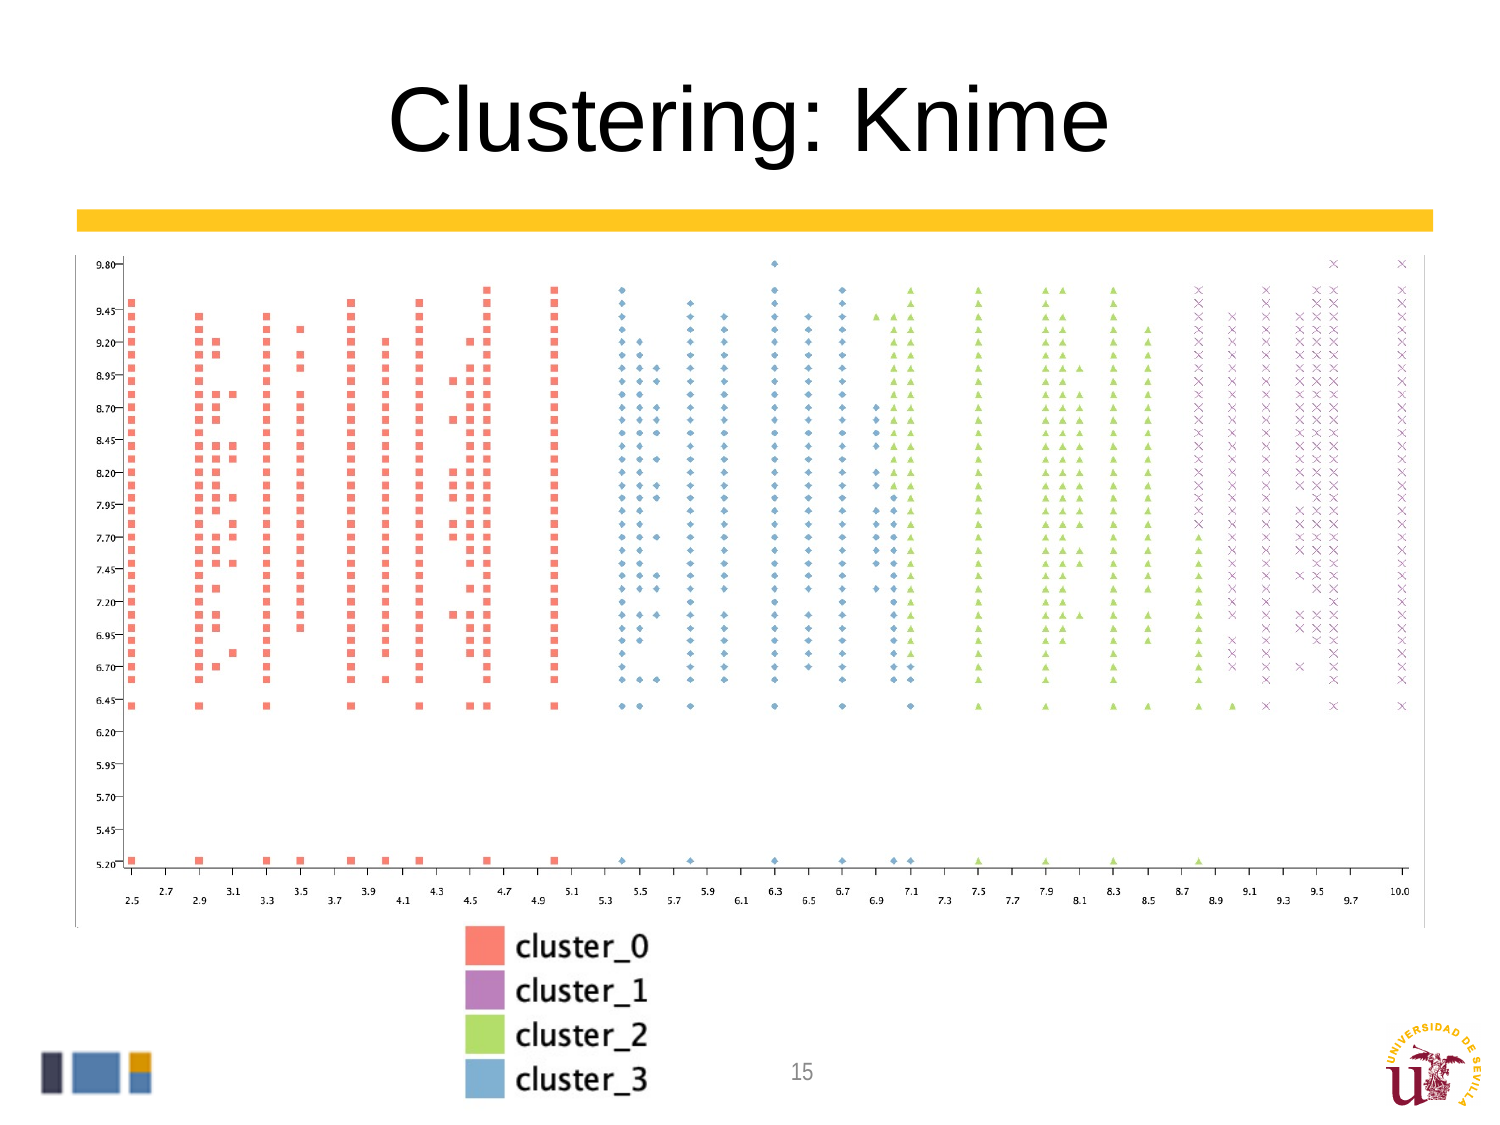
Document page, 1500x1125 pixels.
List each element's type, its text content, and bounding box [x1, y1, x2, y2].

slide_number 15 [668, 1040, 978, 1101]
picture [1386, 1023, 1481, 1106]
title Clustering: Knime [75, 45, 1425, 185]
picture [29, 1044, 164, 1109]
picture [74, 255, 1426, 1114]
